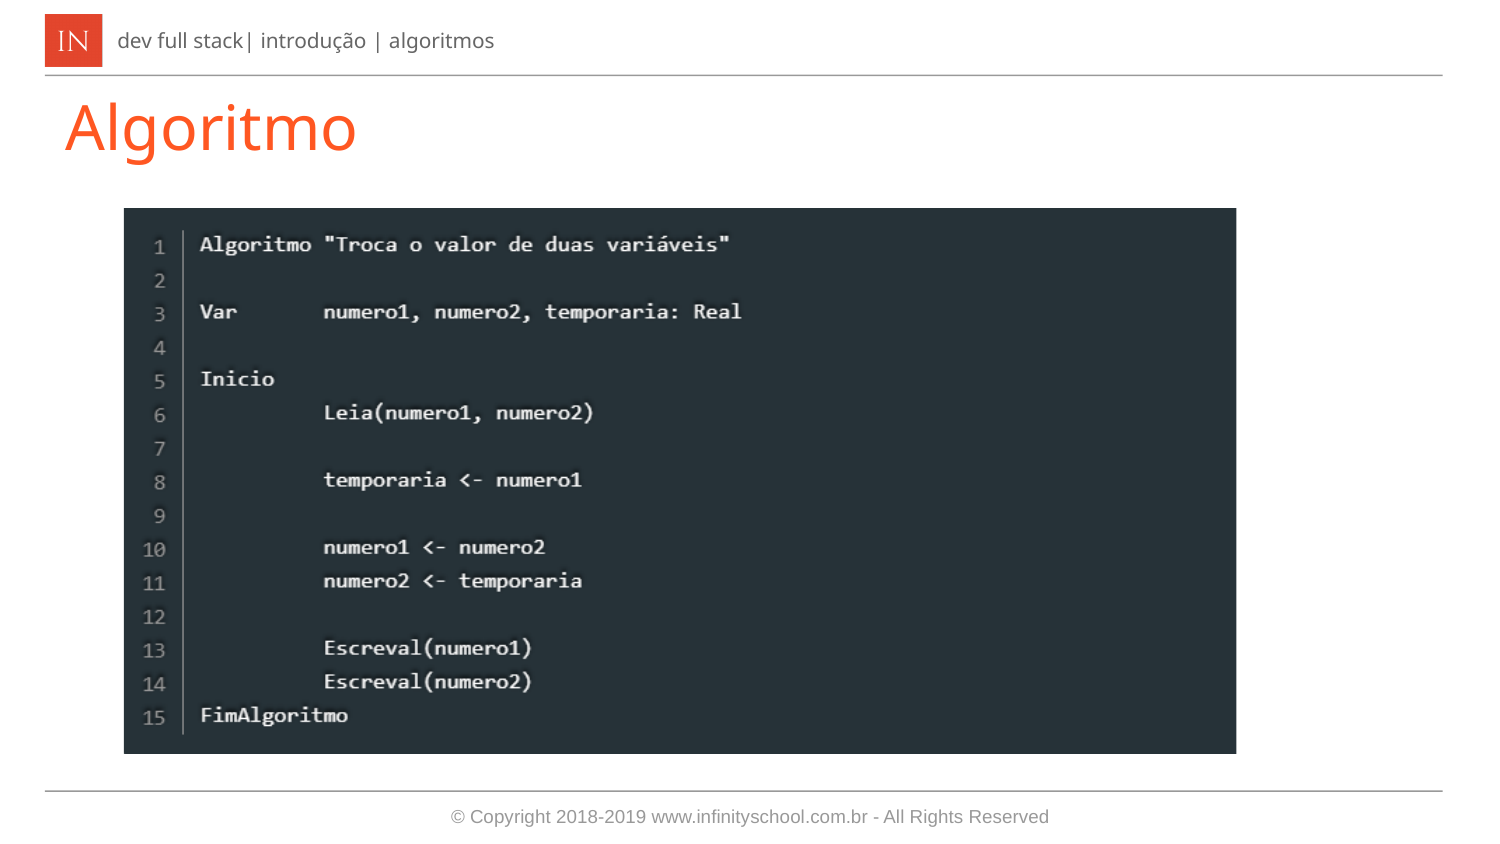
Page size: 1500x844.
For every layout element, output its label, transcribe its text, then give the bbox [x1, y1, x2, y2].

text_box Algoritmo [51, 72, 1449, 167]
picture [44, 14, 109, 74]
picture [123, 207, 1237, 754]
